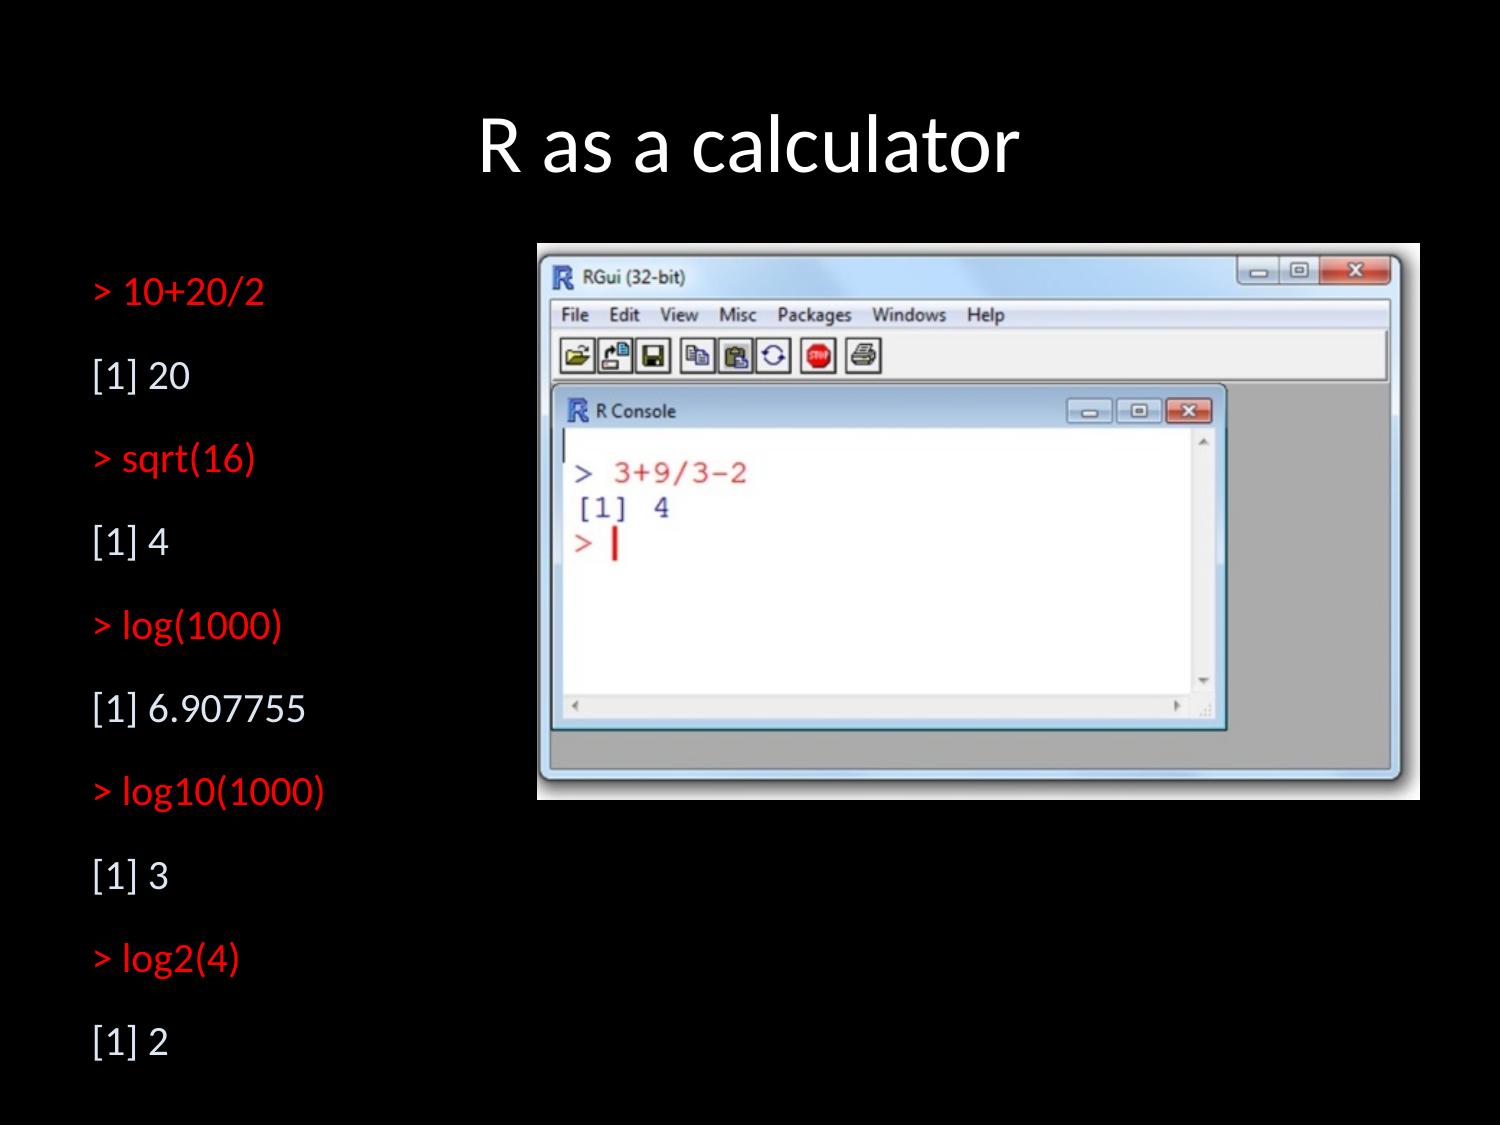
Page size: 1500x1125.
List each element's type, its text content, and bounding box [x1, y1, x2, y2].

title R as a calculator [75, 45, 1425, 233]
picture [537, 243, 1420, 800]
list > 10+20/2 [1] 20 > sqrt(16) [1] 4 > log(1000) [1] 6.907755 > log10(1000) [1] 3 > log2(4) [1] 2 [76, 231, 1427, 1071]
